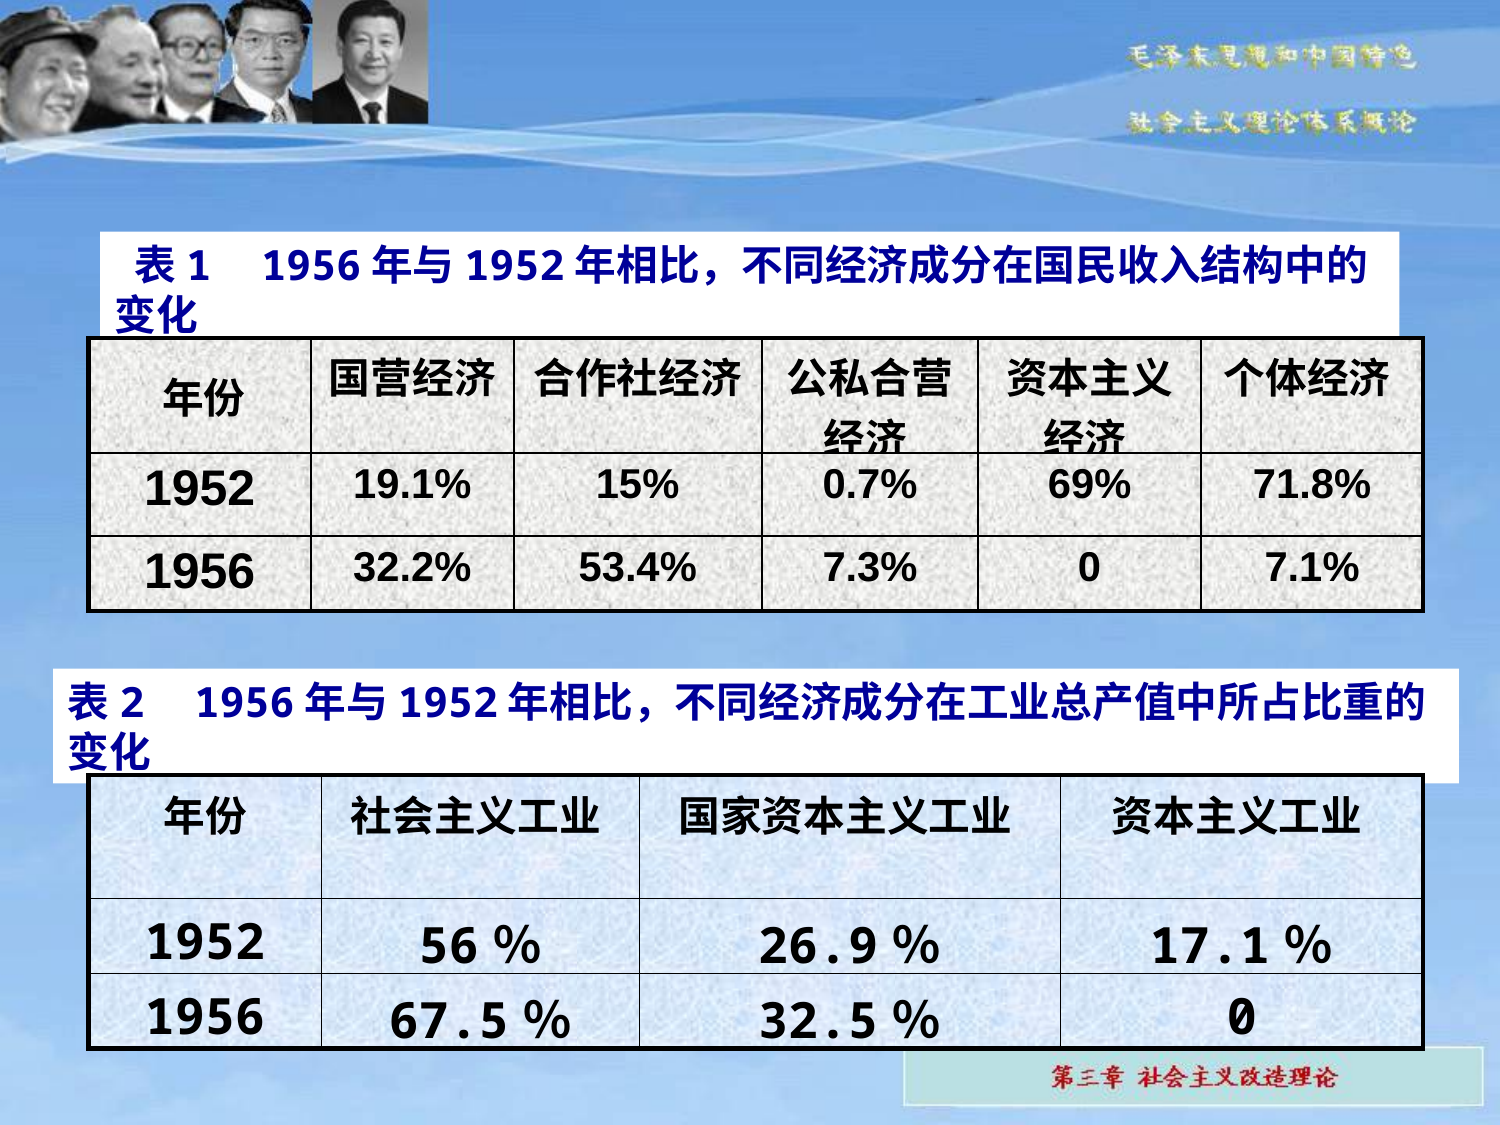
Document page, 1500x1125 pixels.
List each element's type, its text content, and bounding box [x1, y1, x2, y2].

table_cell 19.1% [312, 454, 513, 535]
table_cell 0 [1061, 974, 1421, 1046]
table_header 国家资本主义工业 [640, 777, 1060, 898]
table_cell 0 [979, 537, 1200, 609]
table_header 社会主义工业 [322, 777, 639, 898]
table_header 年份 [91, 340, 310, 452]
text_box 表2 1956年与1952年相比，不同经济成分在工业总产值中所占比重的变化 [53, 668, 1459, 784]
table_cell 56％ [322, 899, 639, 973]
table_cell 1952 [91, 454, 310, 535]
table_cell 7.3% [763, 537, 977, 609]
table_header 资本主义经济 [979, 340, 1200, 452]
table_cell 15% [515, 454, 761, 535]
table_header 公私合营经济 [763, 340, 977, 452]
table_cell 71.8% [1202, 454, 1421, 535]
table_cell 17.1％ [1061, 899, 1421, 973]
table_cell 53.4% [515, 537, 761, 609]
table_cell 7.1% [1202, 537, 1421, 609]
table_cell 69% [979, 454, 1200, 535]
table_cell 1956 [91, 537, 310, 609]
table_cell 1956 [91, 974, 321, 1046]
table_header 资本主义工业 [1061, 777, 1421, 898]
table_cell 32.5％ [640, 974, 1060, 1046]
table_header 合作社经济 [515, 340, 761, 452]
table_cell 0.7% [763, 454, 977, 535]
table_cell 26.9％ [640, 899, 1060, 973]
table_header 年份 [91, 777, 321, 898]
text_box 表1 1956年与1952年相比，不同经济成分在国民收入结构中的变化 [100, 231, 1400, 336]
table_header 国营经济 [312, 340, 513, 452]
table_cell 1952 [91, 899, 321, 973]
picture [0, 0, 1500, 1125]
table_header 个体经济 [1202, 340, 1421, 452]
table_cell 32.2% [312, 537, 513, 609]
table_cell 67.5％ [322, 974, 639, 1046]
